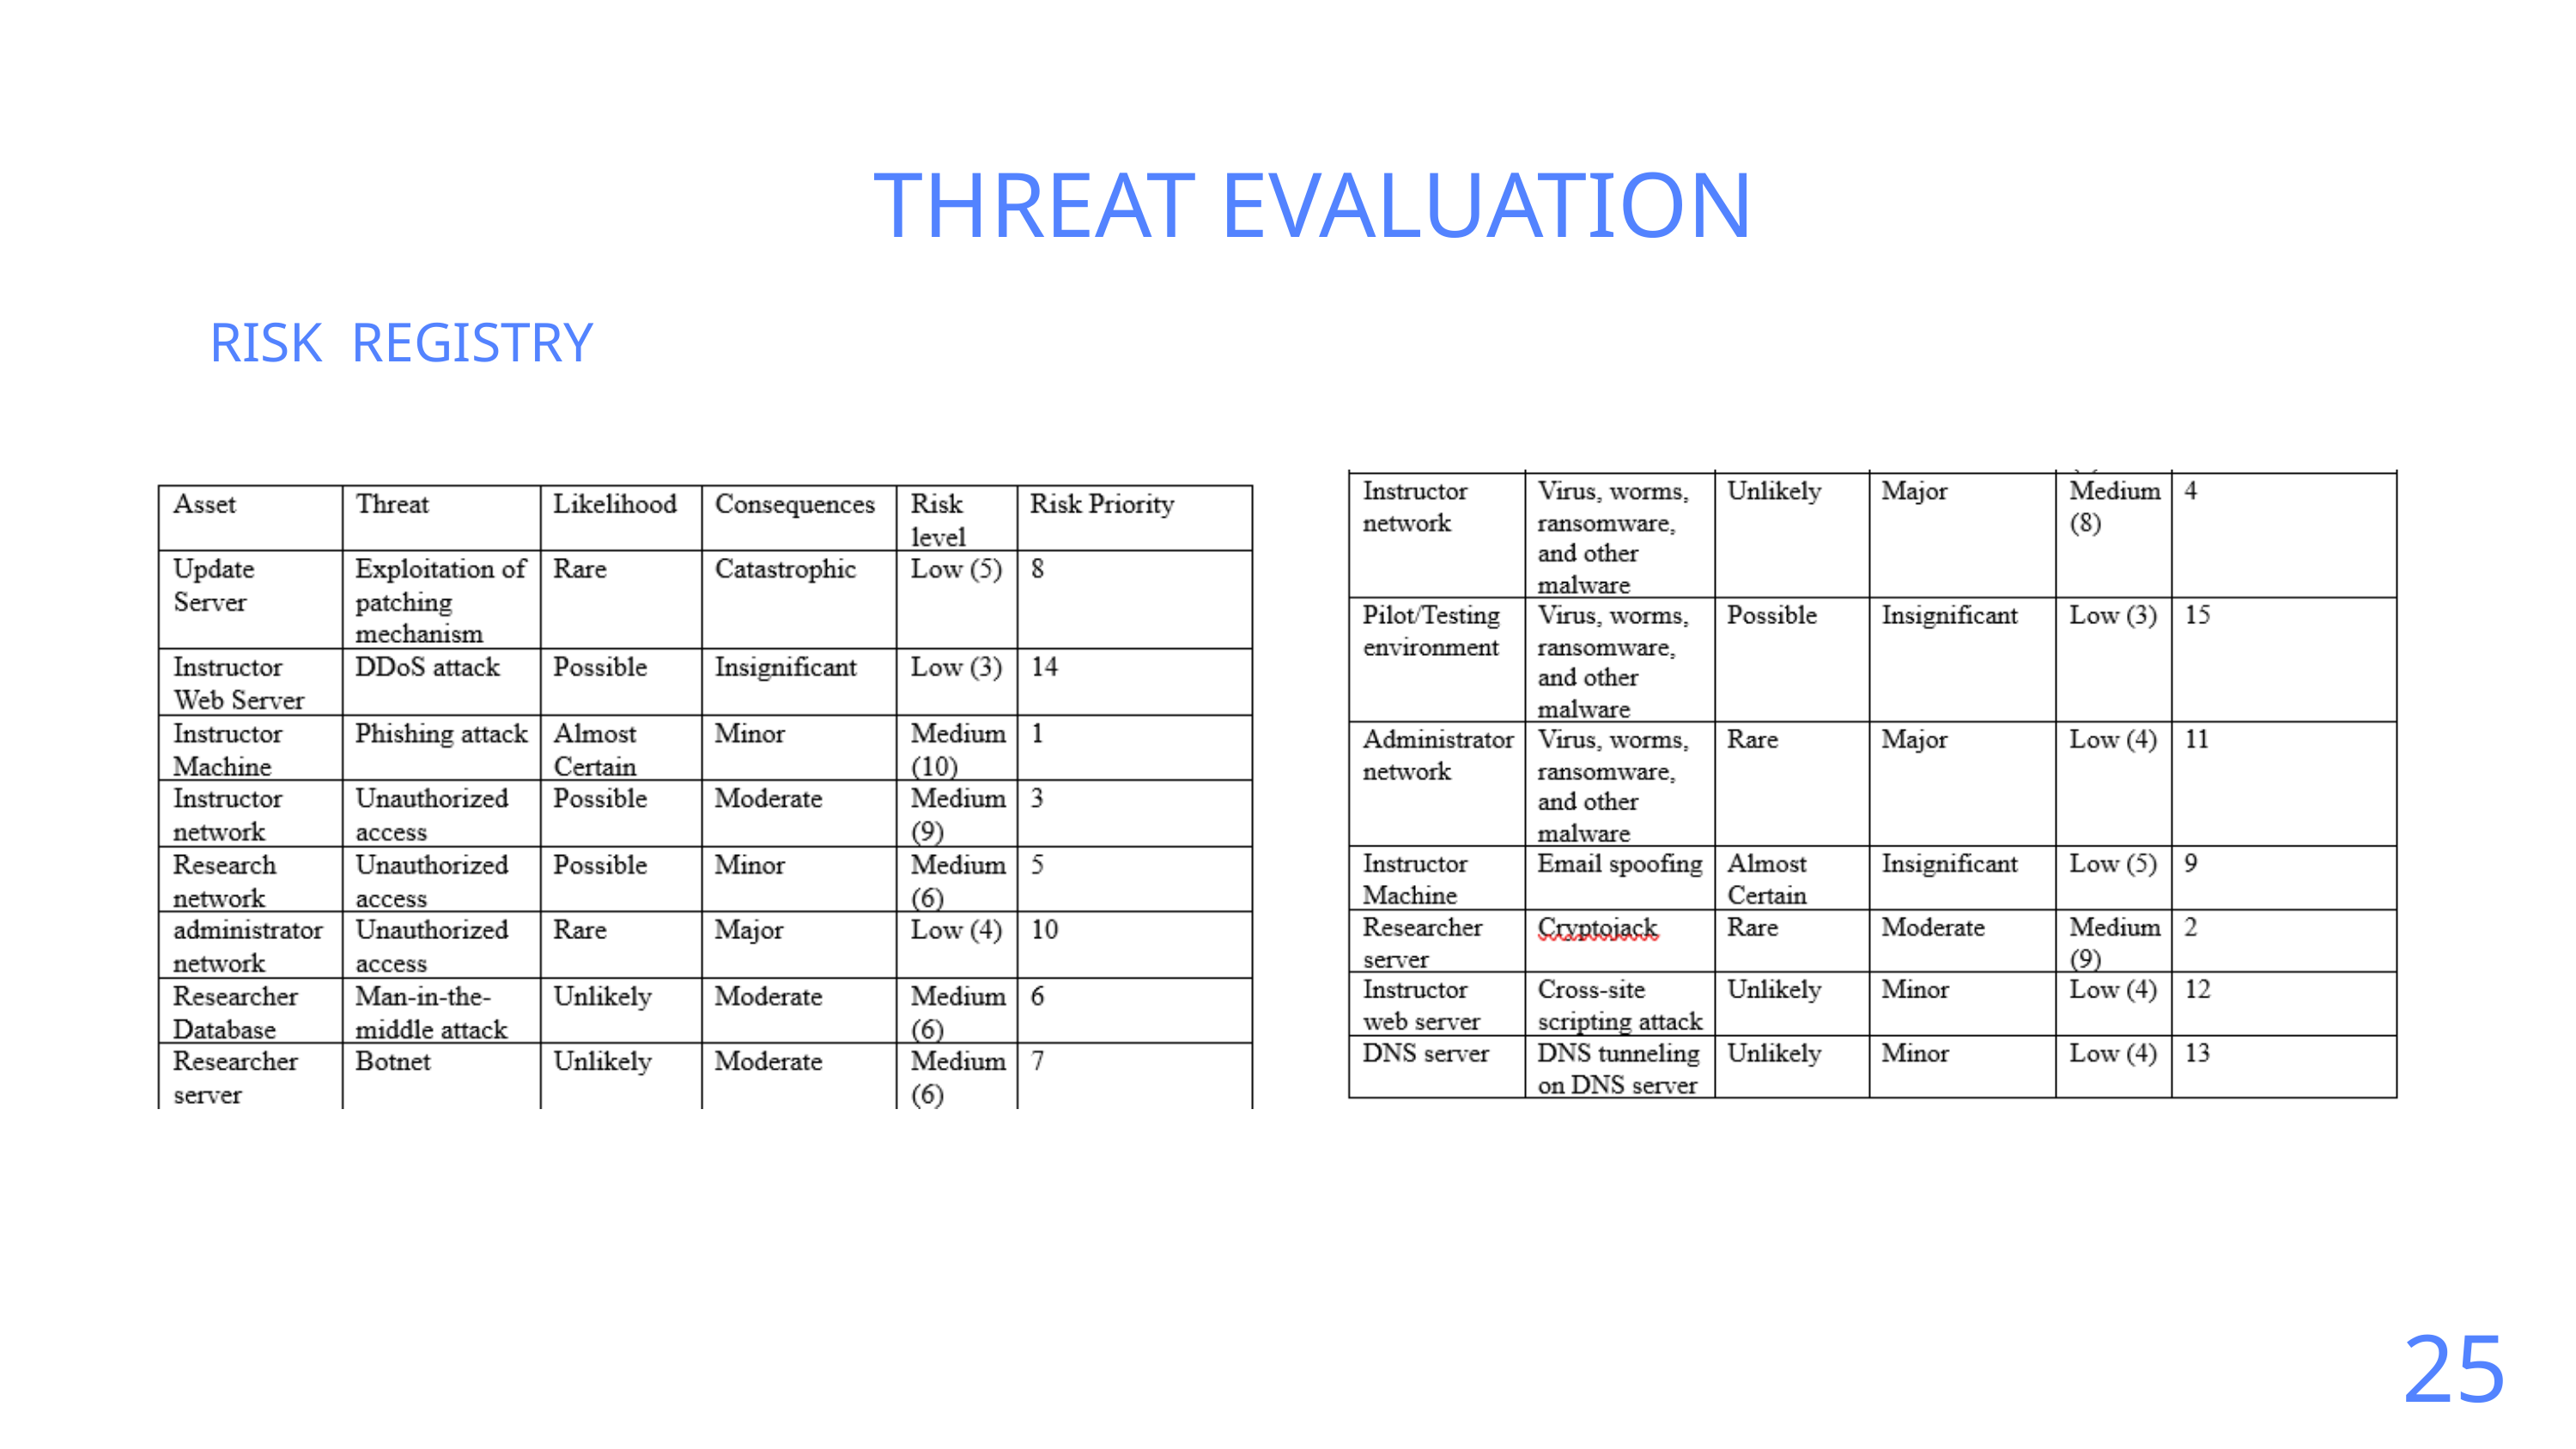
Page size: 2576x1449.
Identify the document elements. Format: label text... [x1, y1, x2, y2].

text_box 25 [2401, 1290, 2510, 1421]
text_box [1339, 470, 2432, 1109]
text_box THREAT EVALUATION [866, 130, 1764, 256]
text_box [144, 473, 1289, 1109]
text_box RISK REGISTRY [185, 297, 618, 373]
